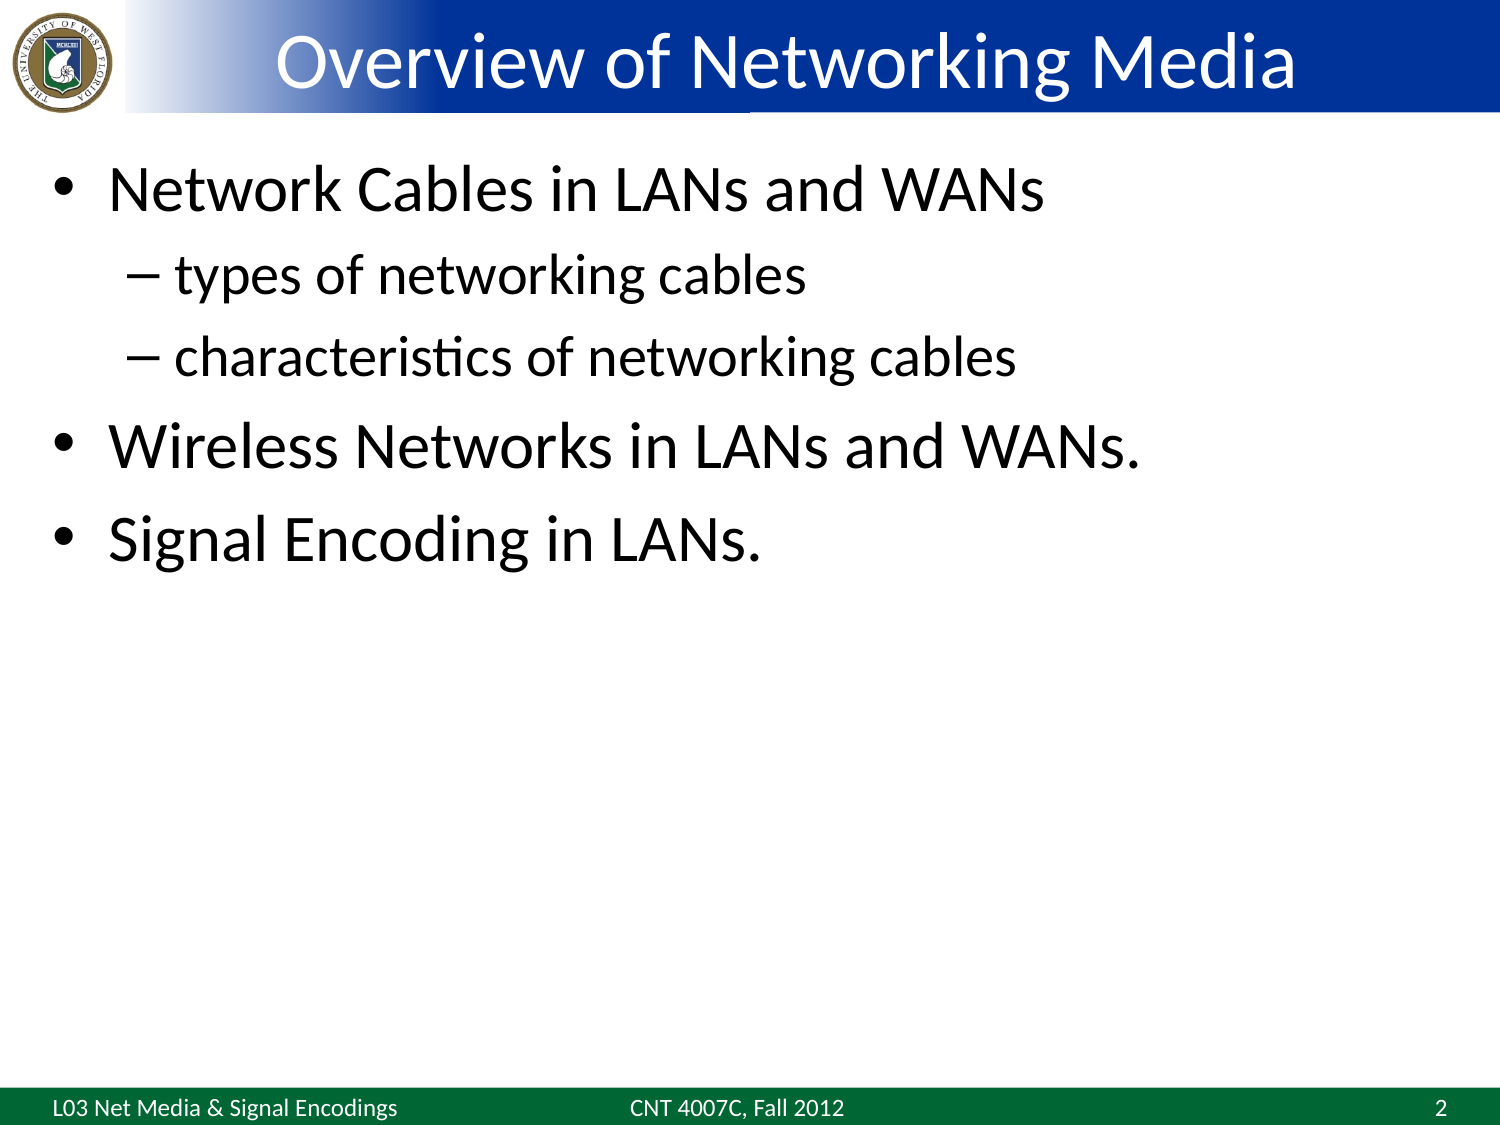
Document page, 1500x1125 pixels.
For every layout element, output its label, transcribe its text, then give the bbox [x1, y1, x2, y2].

list Network Cables in LANs and WANs types of networking cables characteristics of networking cables Wireless Networks in LANs and WANs. Signal Encoding in LANs. [37, 137, 1463, 1063]
slide_number L03 Net Media & Signal Encodings [37, 1088, 415, 1125]
slide_number 2 [1112, 1087, 1463, 1125]
picture [0, 0, 125, 125]
footer CNT 4007C, Fall 2012 [500, 1087, 975, 1125]
title Overview of Networking Media [112, 0, 1463, 113]
